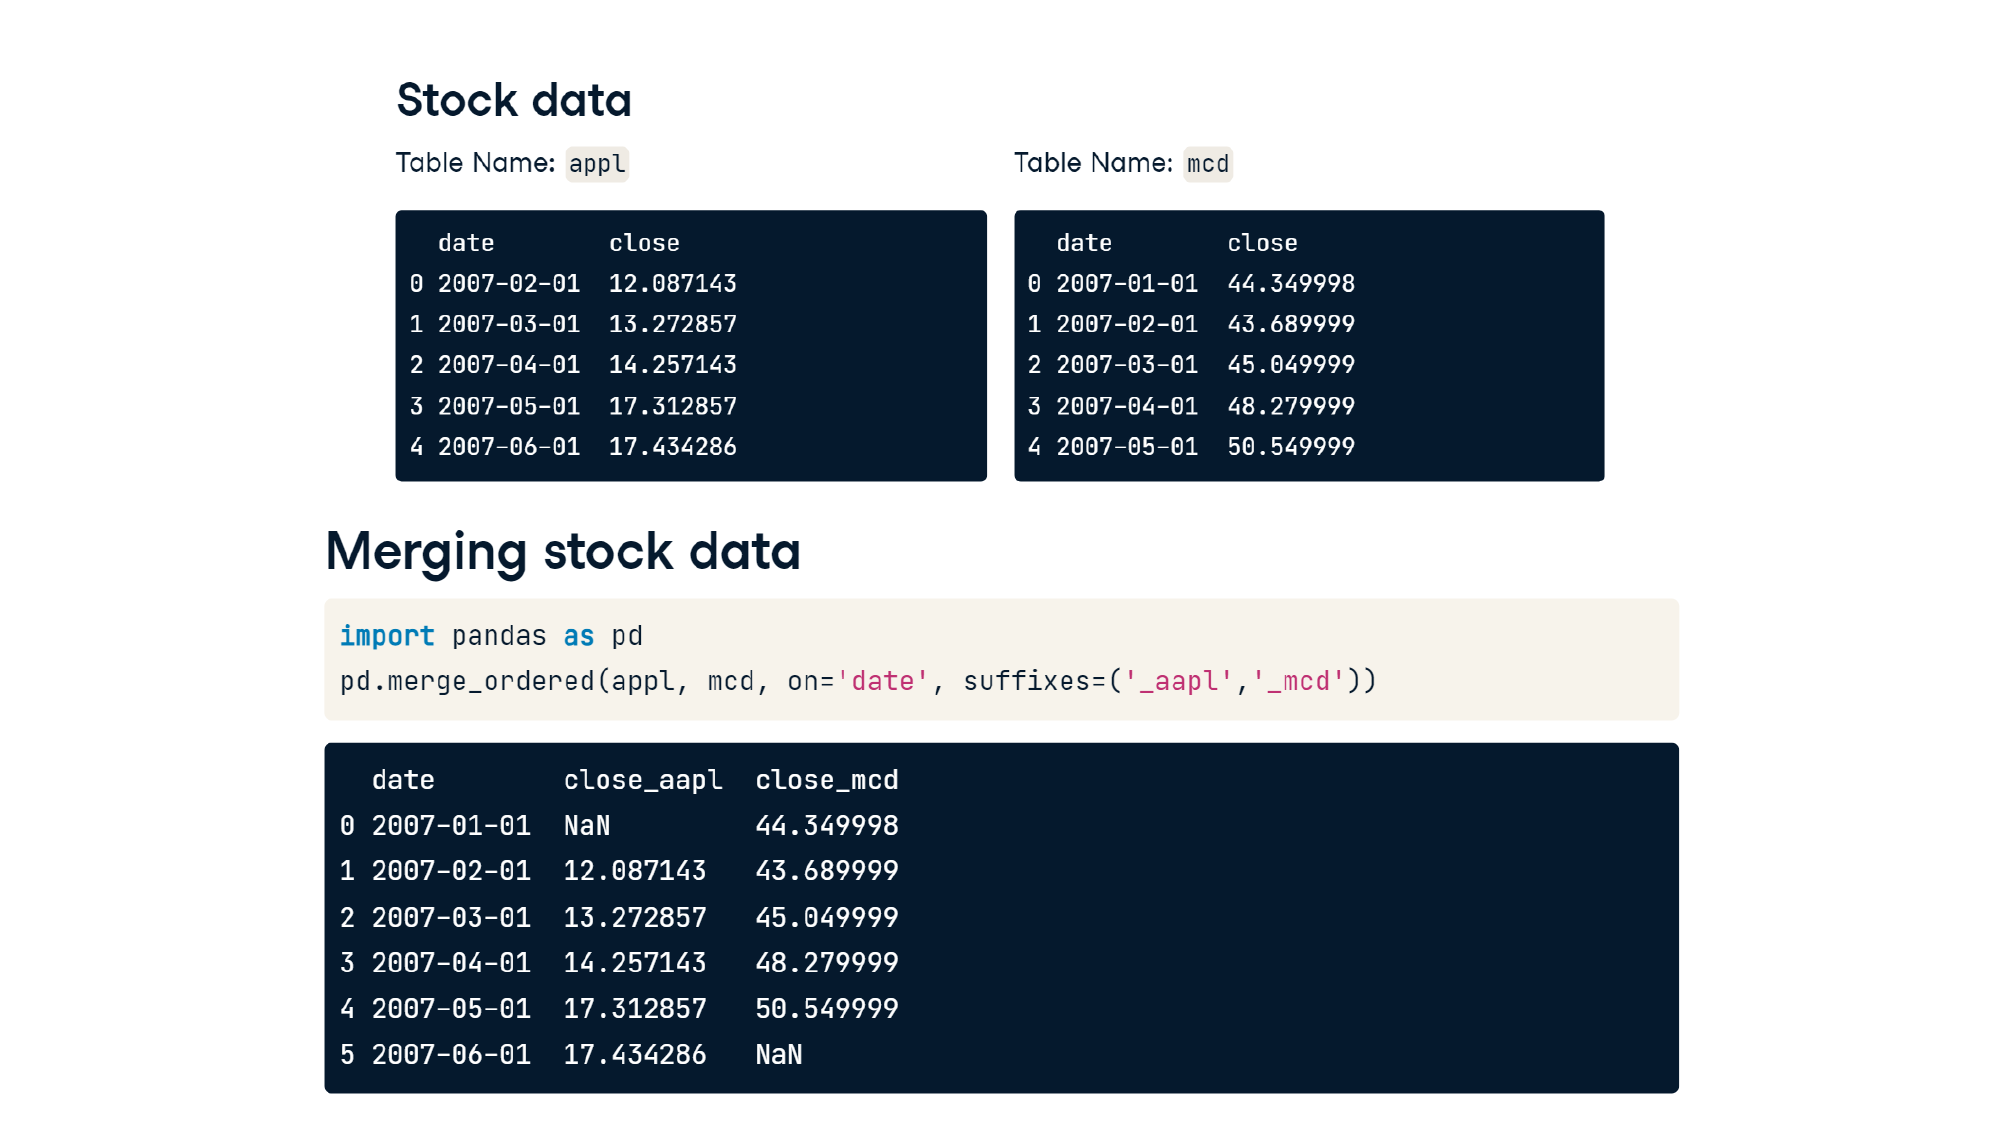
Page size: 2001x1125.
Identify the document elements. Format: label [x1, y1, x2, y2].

picture [383, 67, 1616, 492]
picture [309, 515, 1691, 1104]
